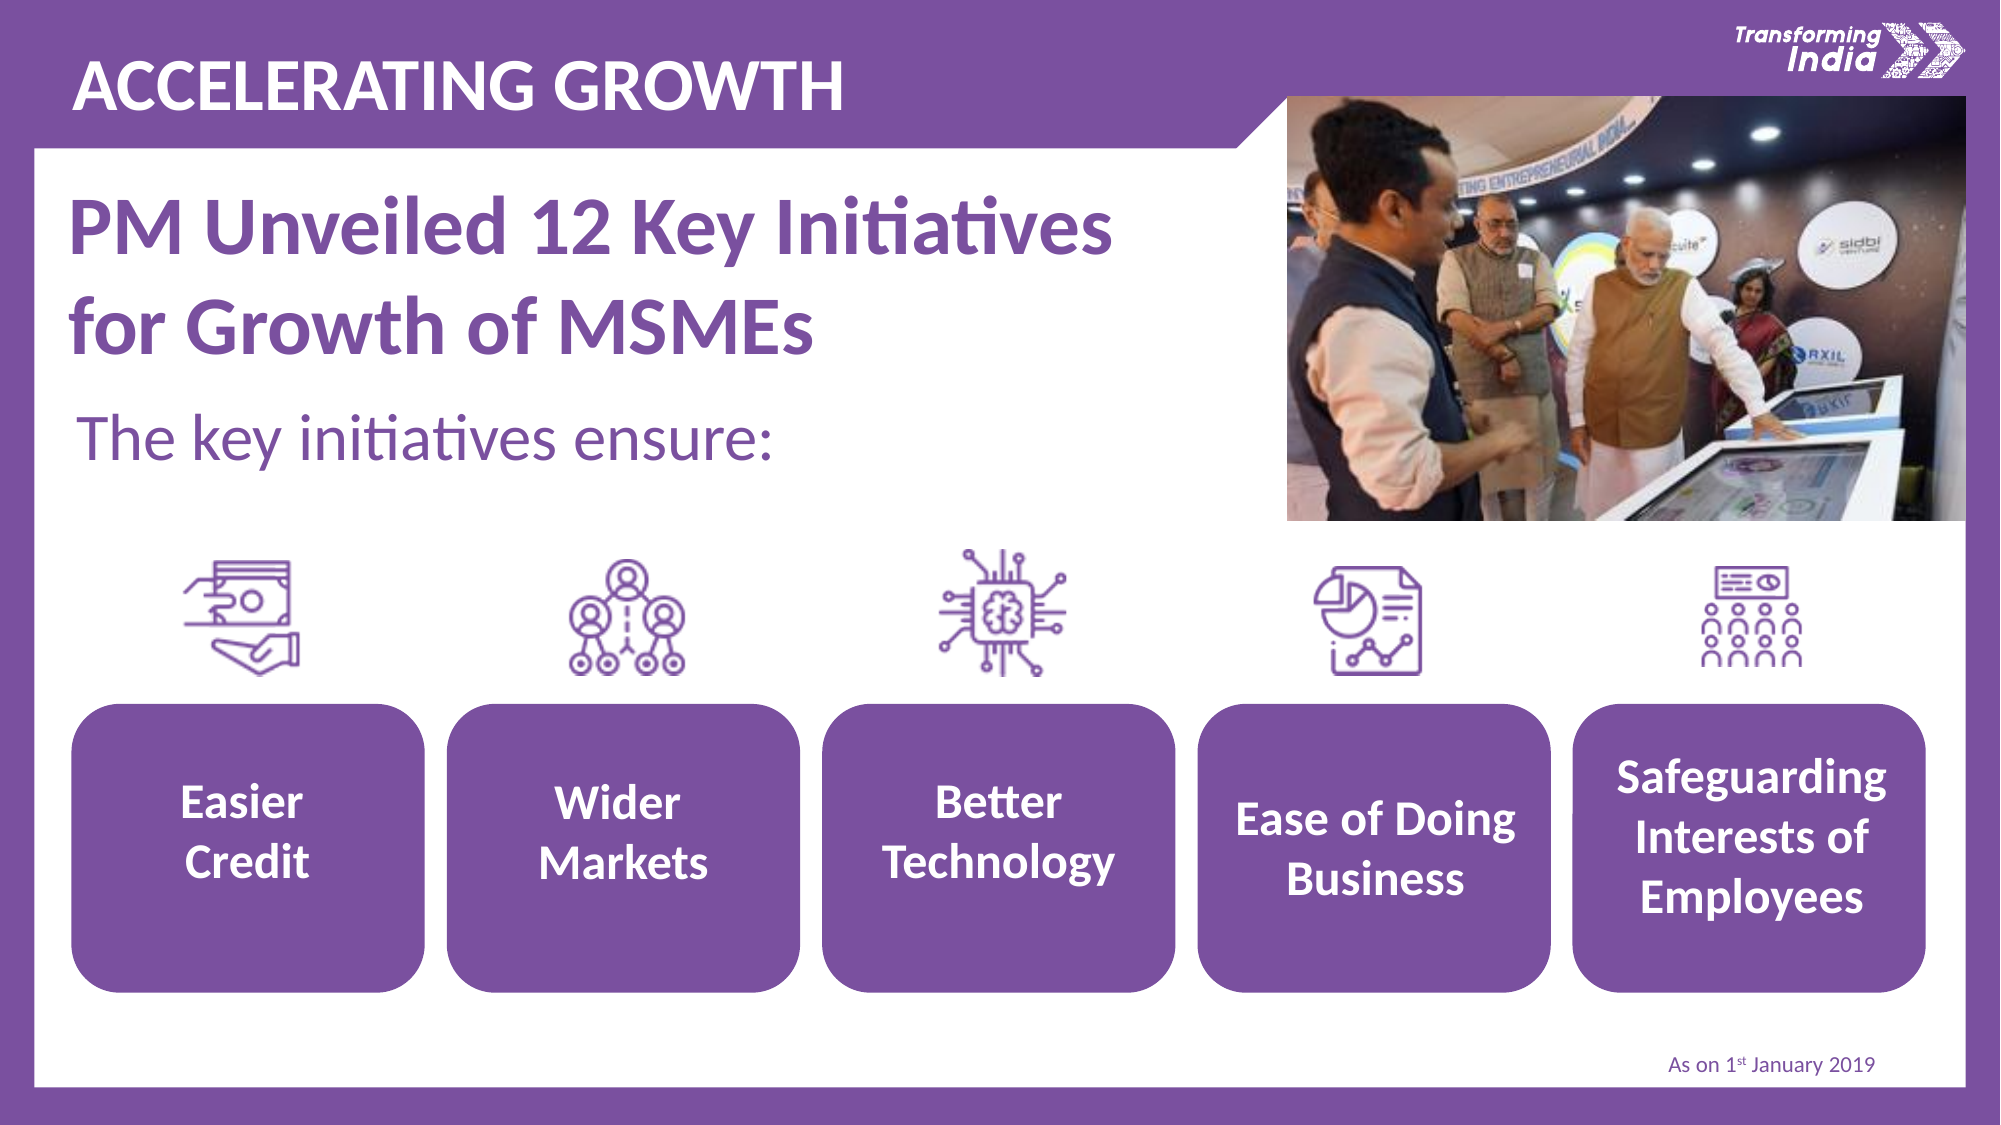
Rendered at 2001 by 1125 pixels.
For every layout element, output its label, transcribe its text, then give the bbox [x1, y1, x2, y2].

text_box Wider Markets [447, 762, 800, 898]
text_box [33, 147, 1967, 1088]
text_box As on 1st January 2019 [1653, 1041, 1892, 1085]
text_box [1232, 94, 1290, 151]
text_box Safeguarding Interests of Employees [1575, 735, 1929, 931]
text_box [821, 702, 1177, 994]
picture [1308, 566, 1440, 676]
text_box PM Unveiled 12 Key Initiatives for Growth of MSMEs [53, 163, 1221, 479]
text_box [70, 702, 426, 994]
picture [553, 559, 694, 676]
text_box [0, 0, 2000, 1125]
picture [928, 549, 1083, 677]
text_box The key initiatives ensure: [61, 386, 791, 482]
text_box ACCELERATING GROWTH [57, 27, 861, 133]
text_box [1196, 702, 1552, 994]
text_box [445, 702, 802, 994]
text_box [1571, 702, 1927, 994]
text_box Ease of Doing Business [1199, 778, 1552, 914]
picture [1287, 96, 1966, 521]
picture [1691, 566, 1813, 667]
text_box Better Technology [822, 761, 1175, 896]
picture [1735, 22, 1966, 79]
picture [177, 560, 319, 677]
text_box Easier Credit [71, 761, 424, 896]
